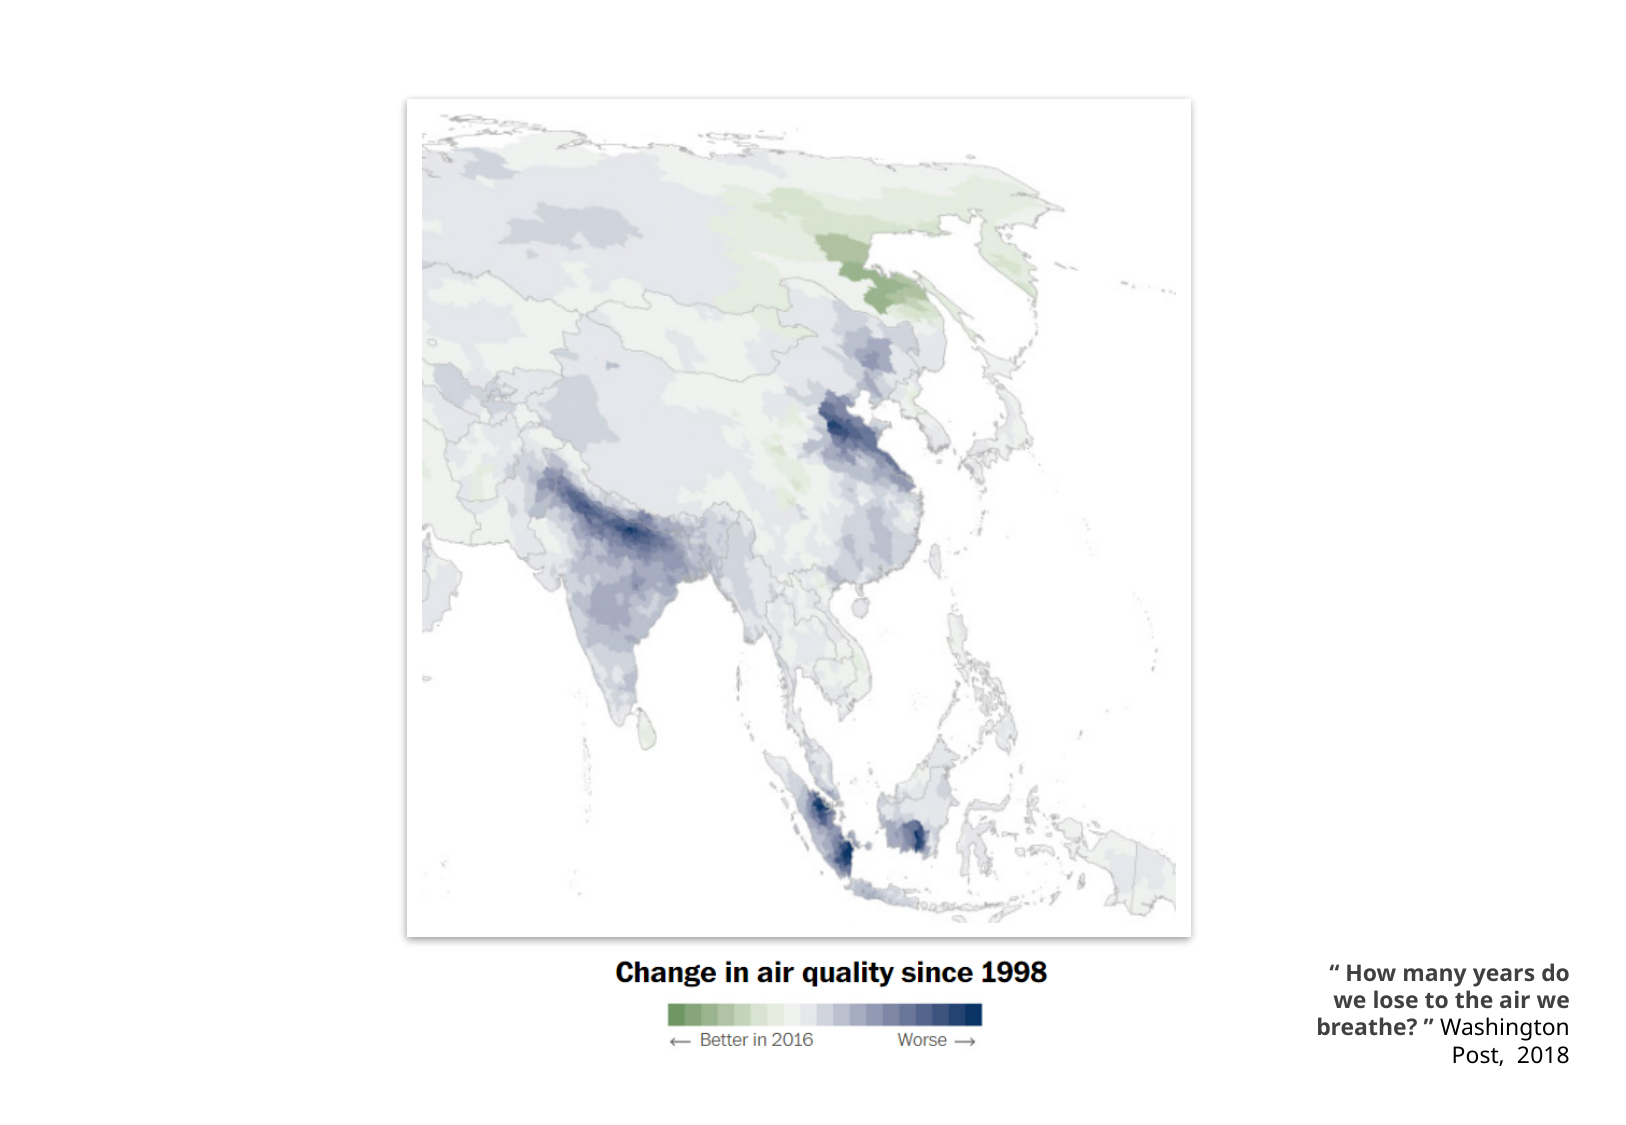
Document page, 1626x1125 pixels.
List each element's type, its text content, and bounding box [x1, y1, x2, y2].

text_box “ How many years do we lose to the air we breathe? ” Washington Post, 2018 [1275, 950, 1586, 1076]
picture [587, 940, 1060, 1060]
picture [421, 113, 1176, 923]
